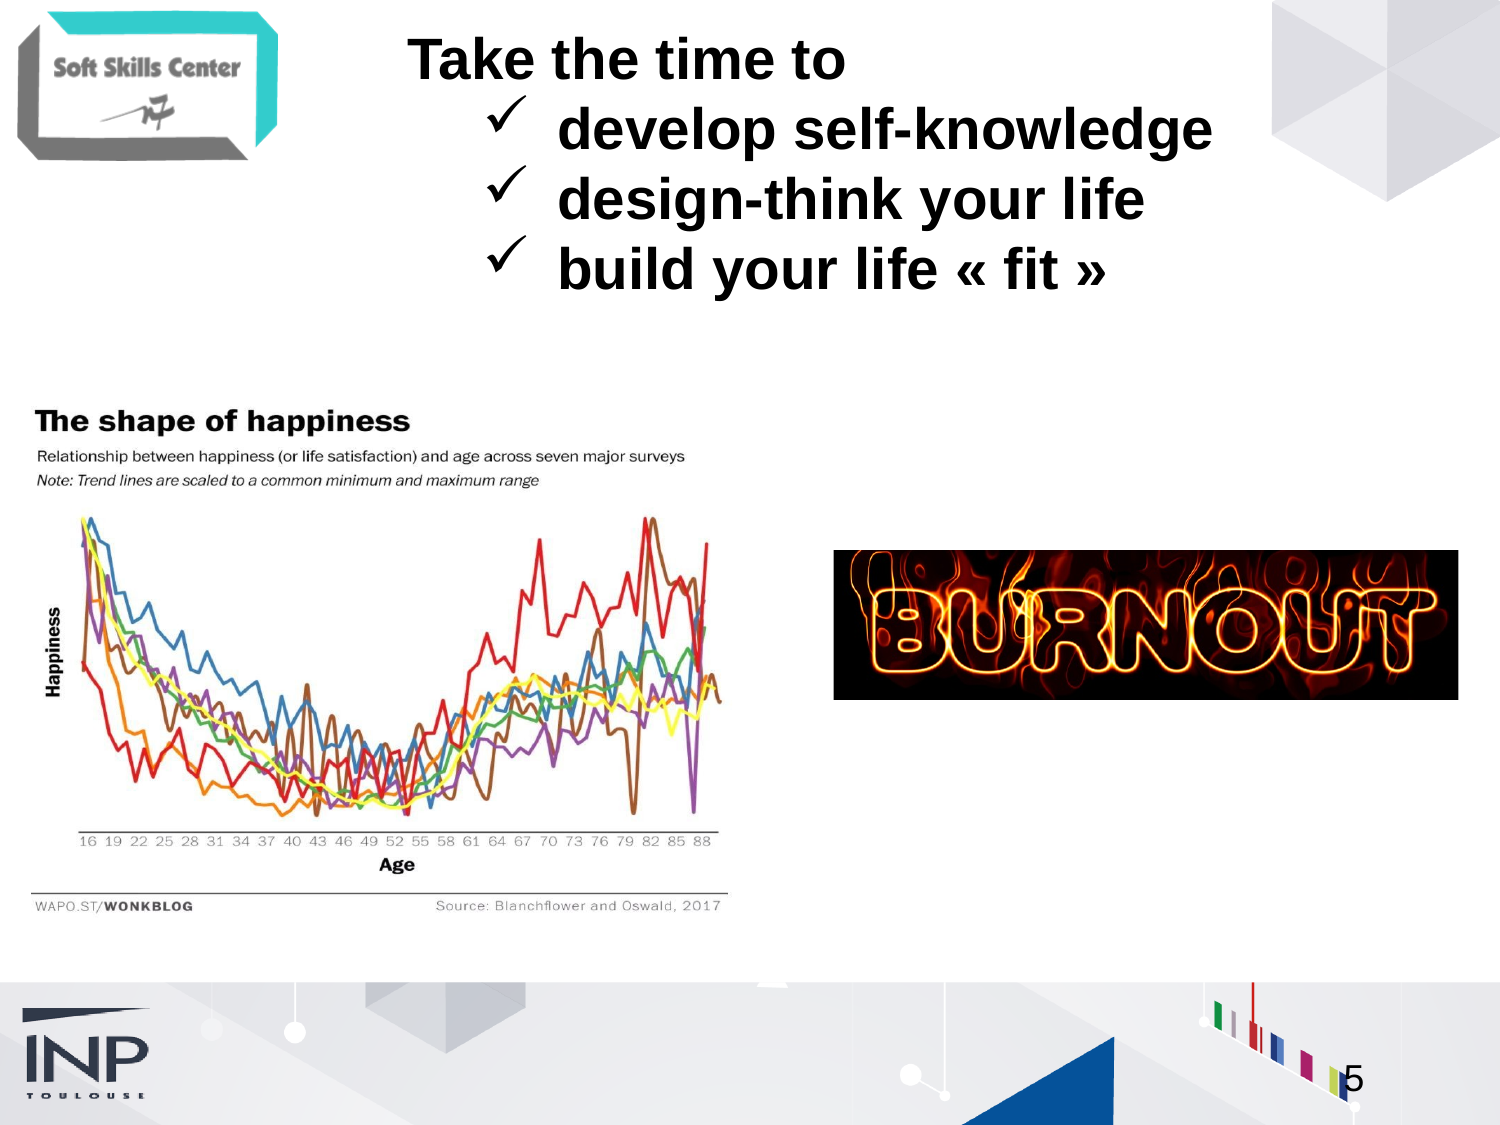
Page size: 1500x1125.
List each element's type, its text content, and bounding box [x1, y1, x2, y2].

slide_number 5 [1328, 1046, 1490, 1107]
picture [0, 0, 1500, 1125]
text_box Take the time to develop self-knowledge design-think your life build your life « fit » [392, 14, 1456, 309]
